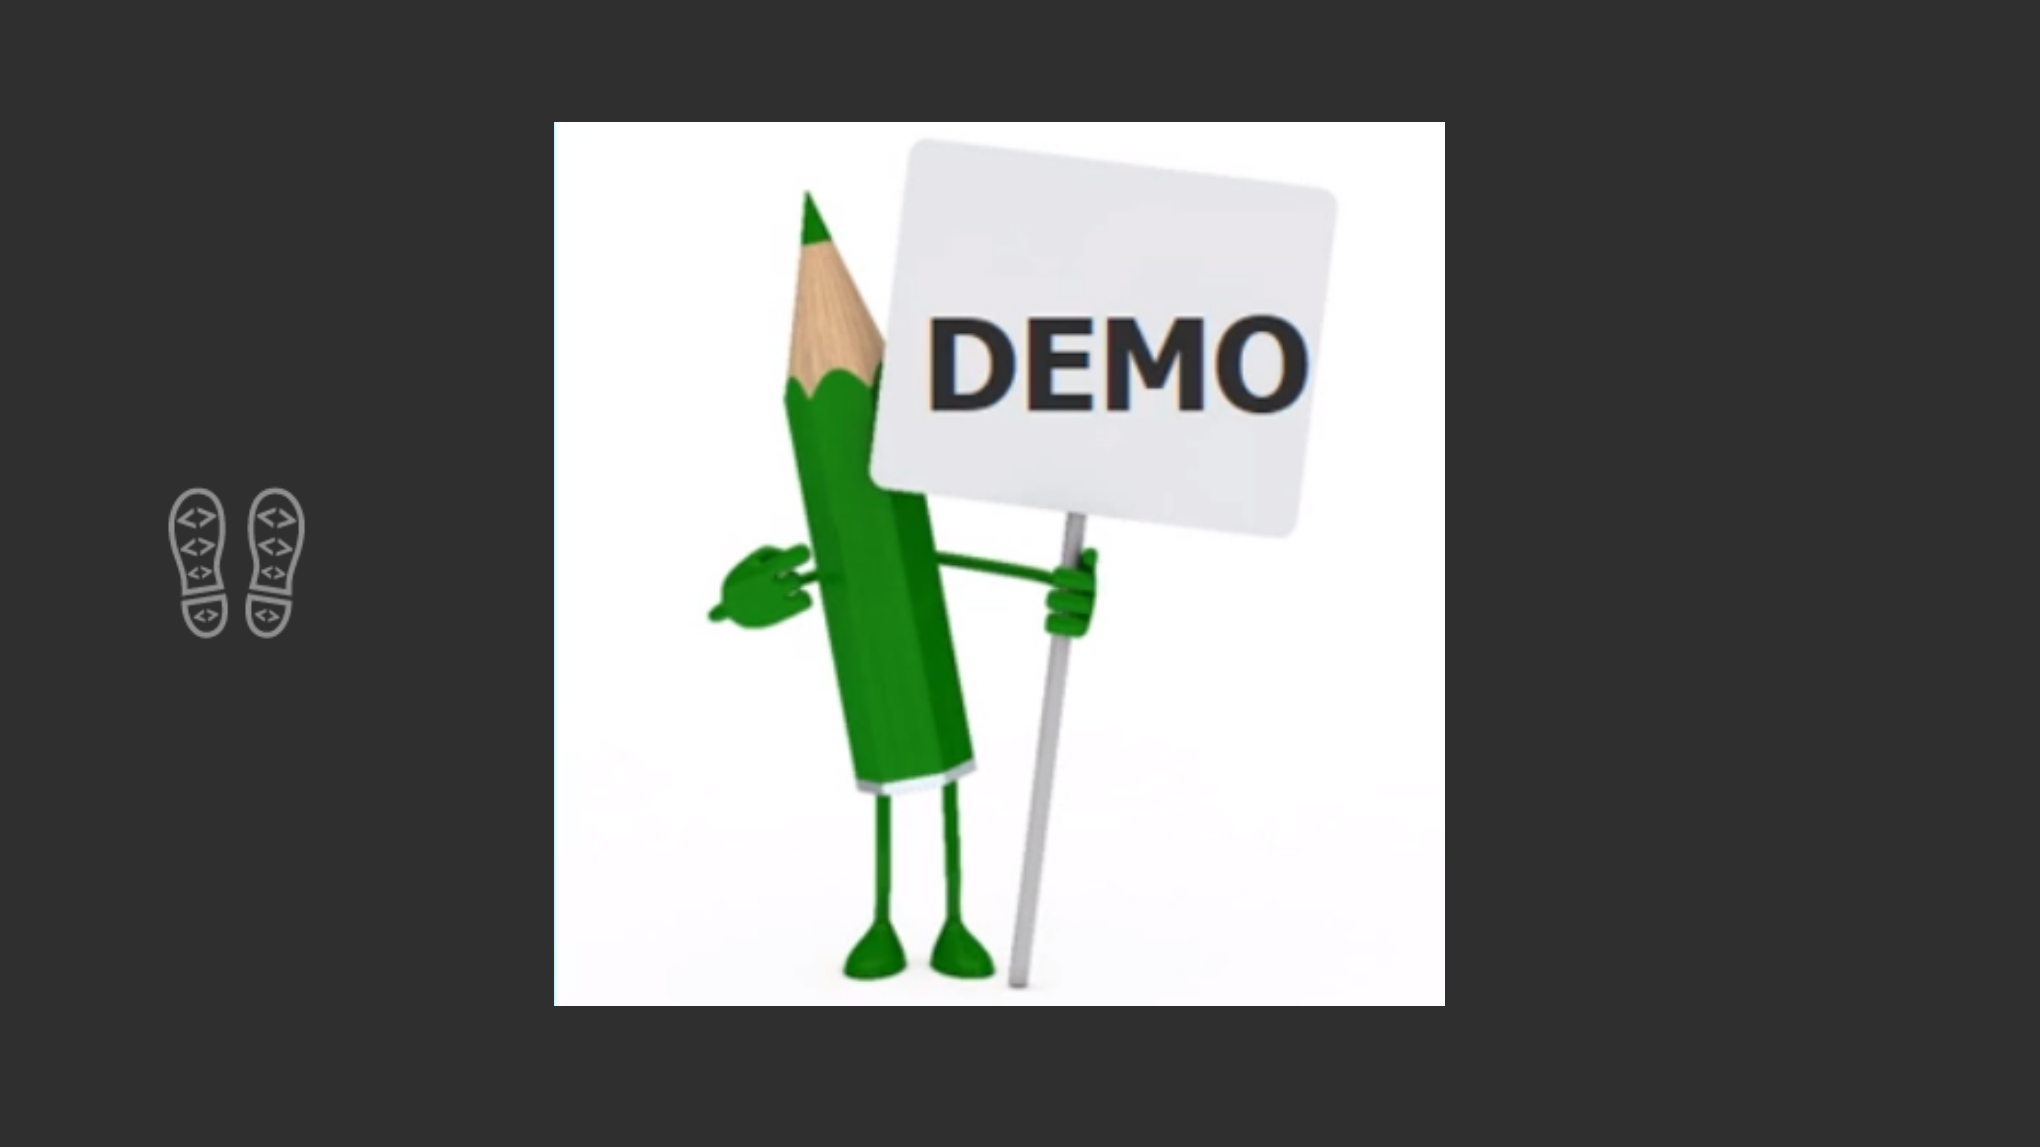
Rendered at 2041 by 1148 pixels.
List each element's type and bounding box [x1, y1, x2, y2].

picture [146, 470, 316, 658]
picture [554, 122, 1445, 1006]
